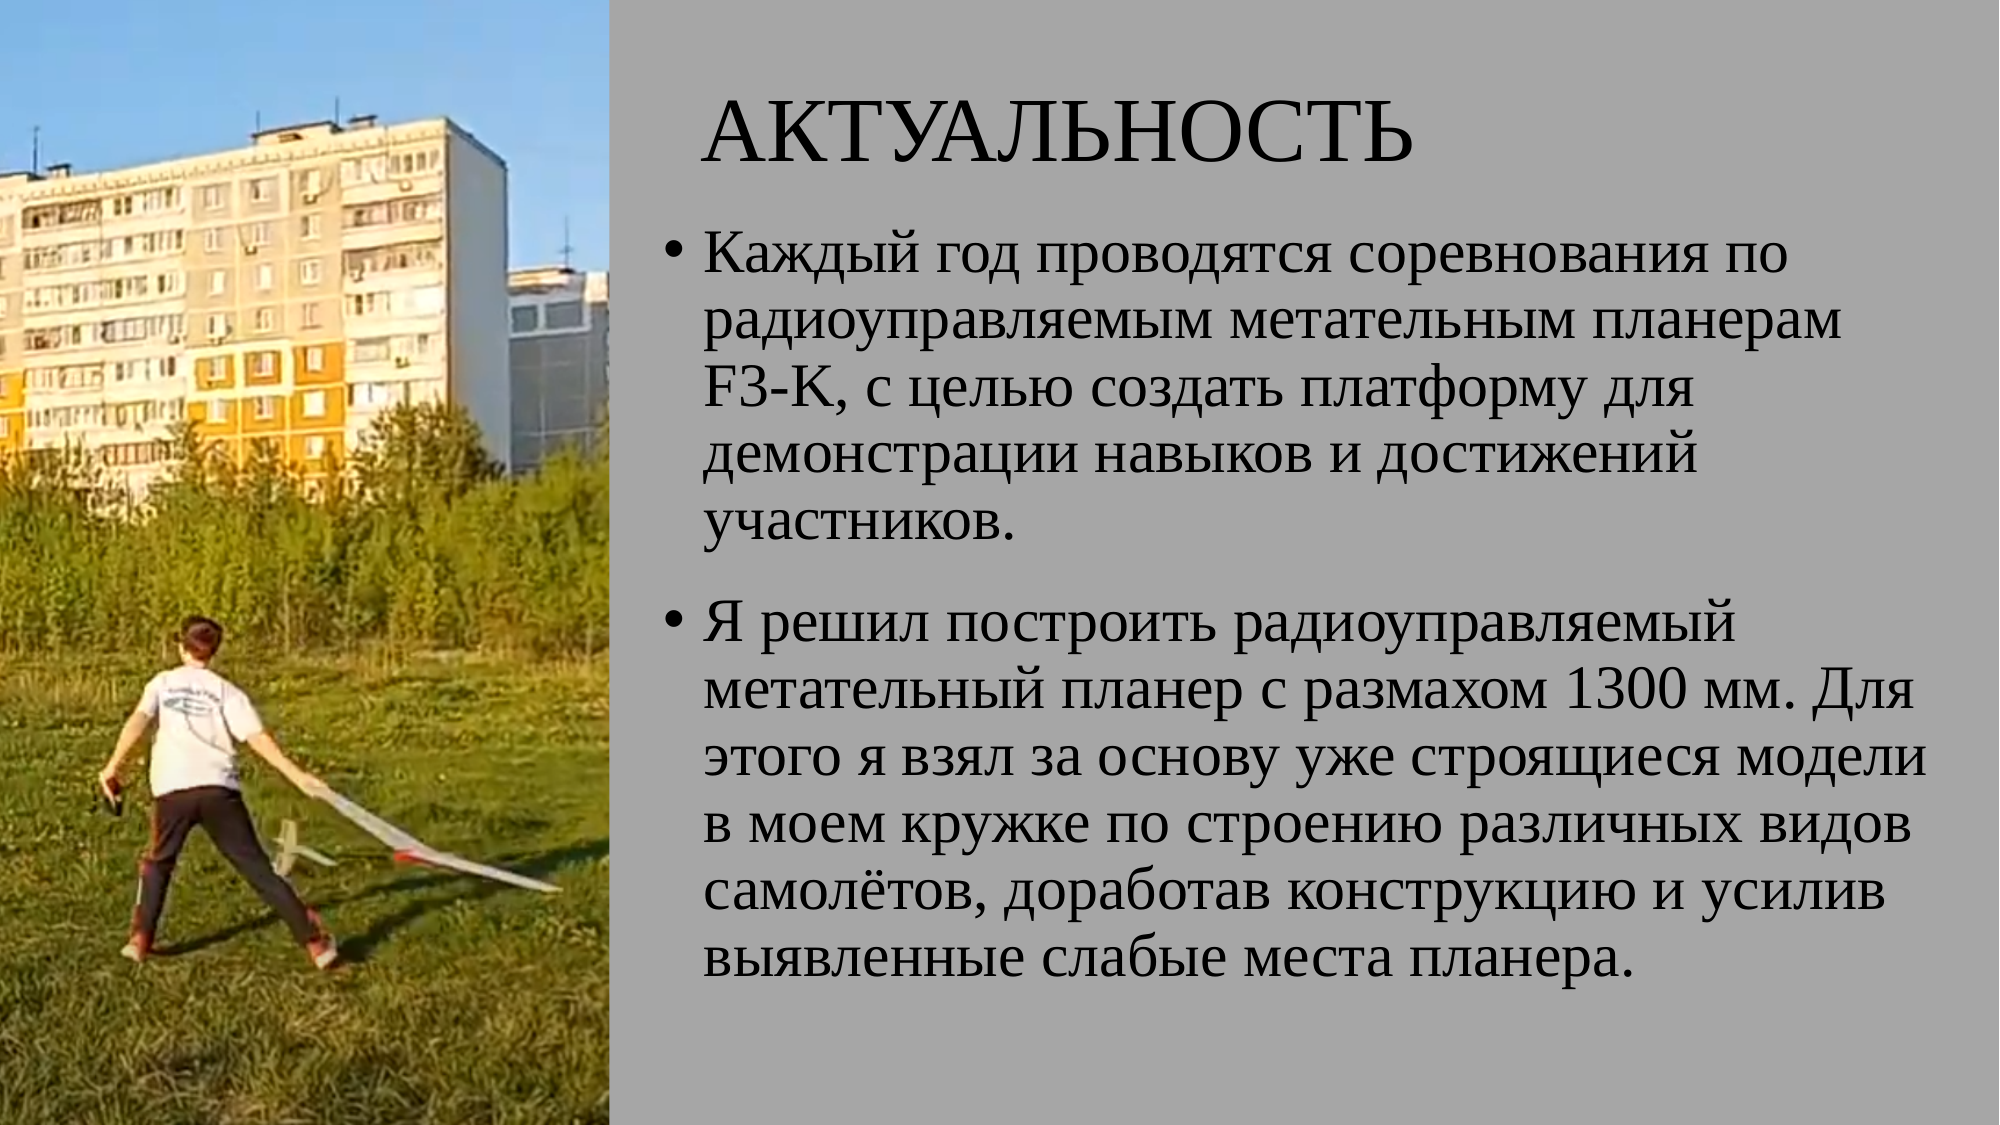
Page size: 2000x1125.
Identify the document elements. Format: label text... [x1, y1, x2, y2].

list Каждый год проводятся соревнования по радиоуправляемым метательным планерам F3-K, с целью создать платформу для демонстрации навыков и достижений участников. Я решил построить радиоуправляемый метательный планер с размахом 1300 мм. Для этого я взял за основу уже строящиеся модели в моем кружке по строению различных видов самолётов, доработав конструкцию и усилив выявленные слабые места планера. [648, 210, 1949, 1020]
title Актуальность [685, 62, 1988, 211]
picture [0, 0, 610, 1125]
